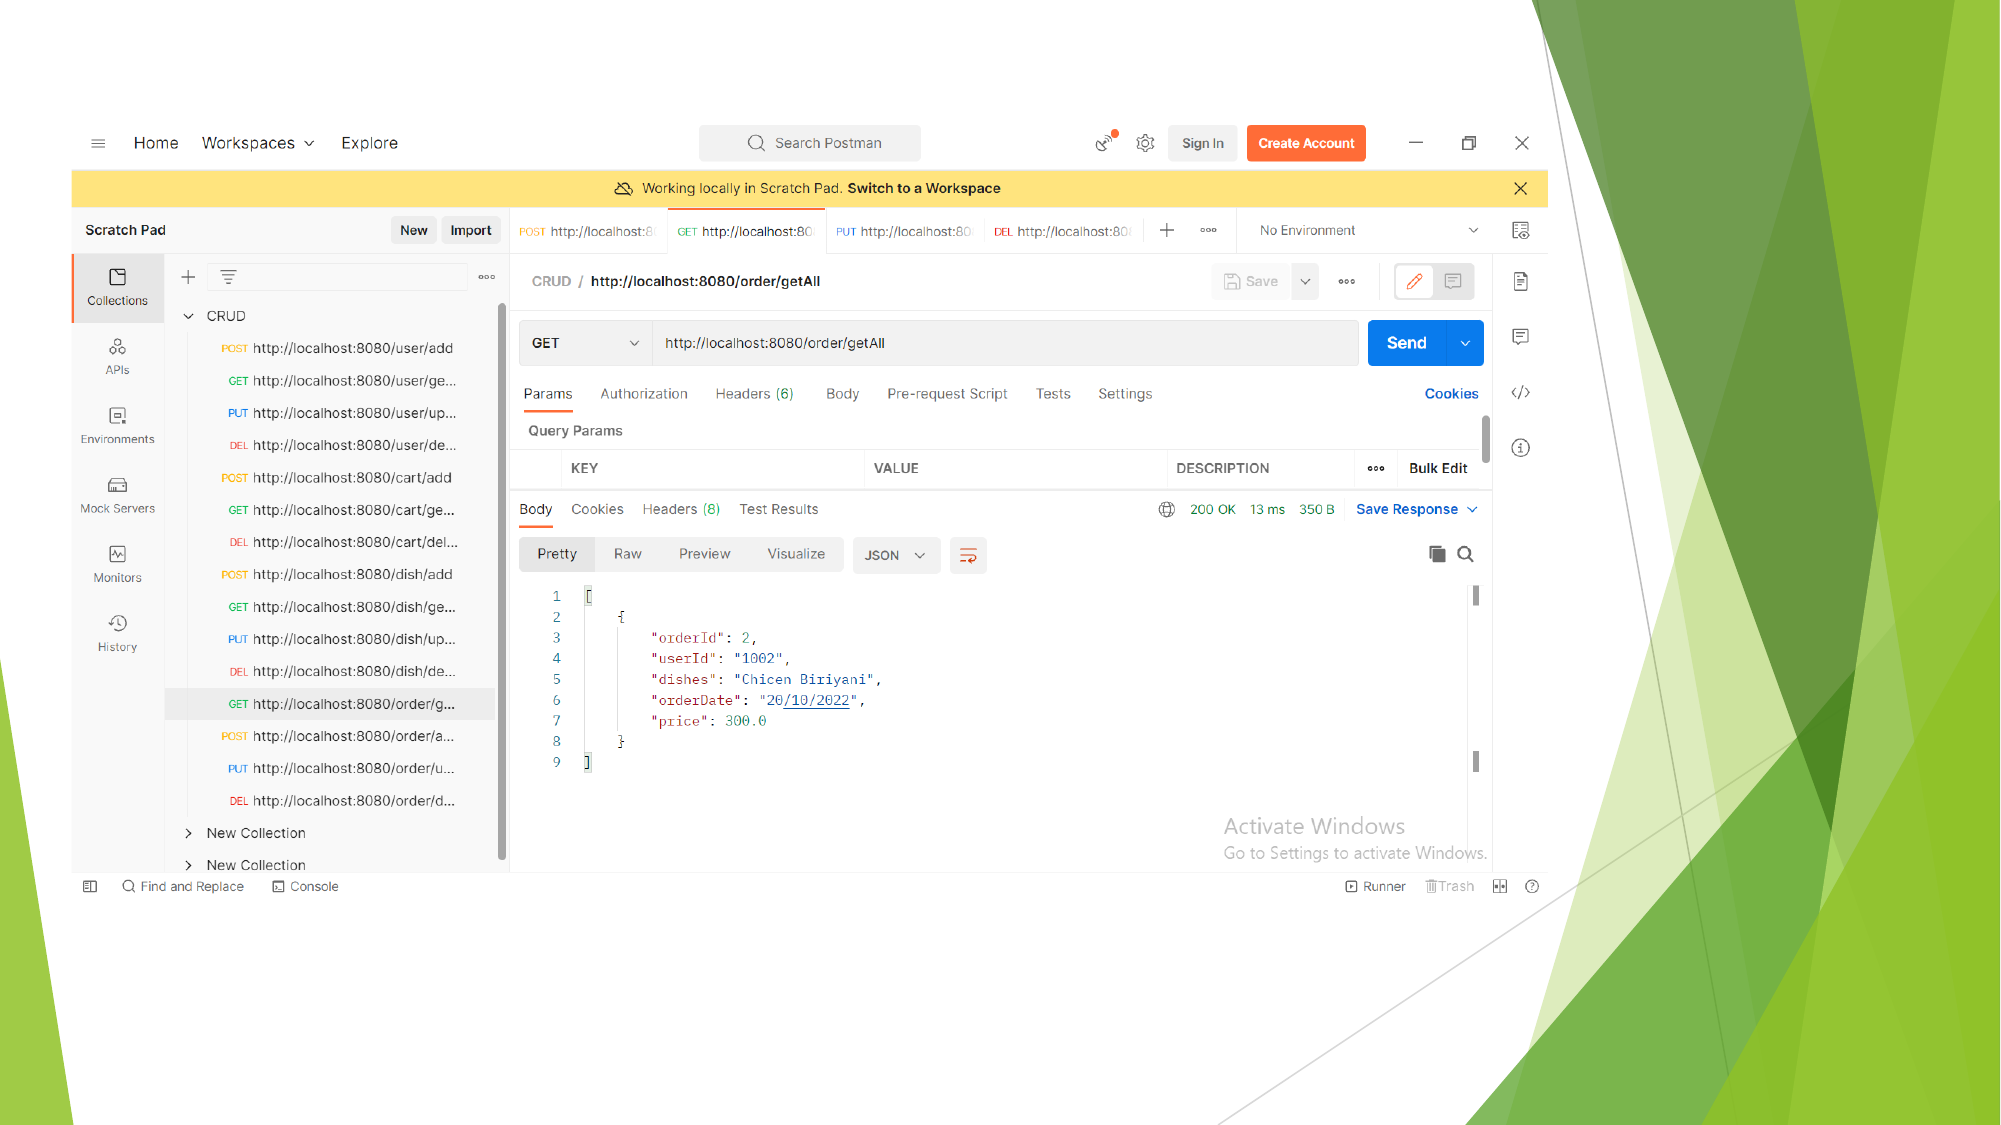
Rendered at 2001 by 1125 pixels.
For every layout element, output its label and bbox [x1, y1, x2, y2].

picture [71, 115, 1549, 896]
